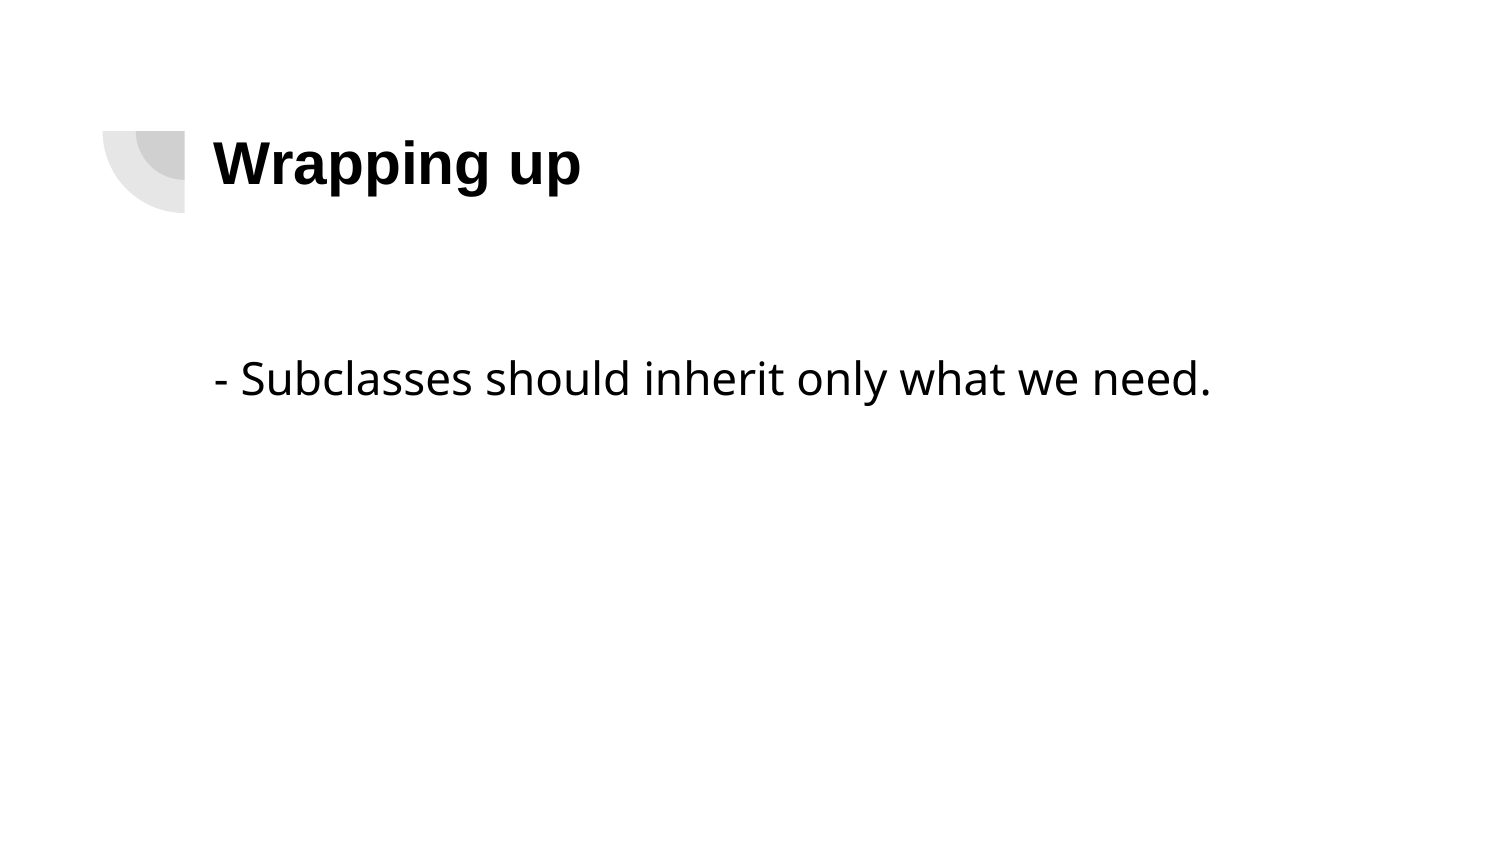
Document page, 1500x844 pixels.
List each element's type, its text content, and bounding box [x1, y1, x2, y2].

list - Subclasses should inherit only what we need. [213, 326, 1368, 744]
title Wrapping up [213, 98, 1368, 262]
